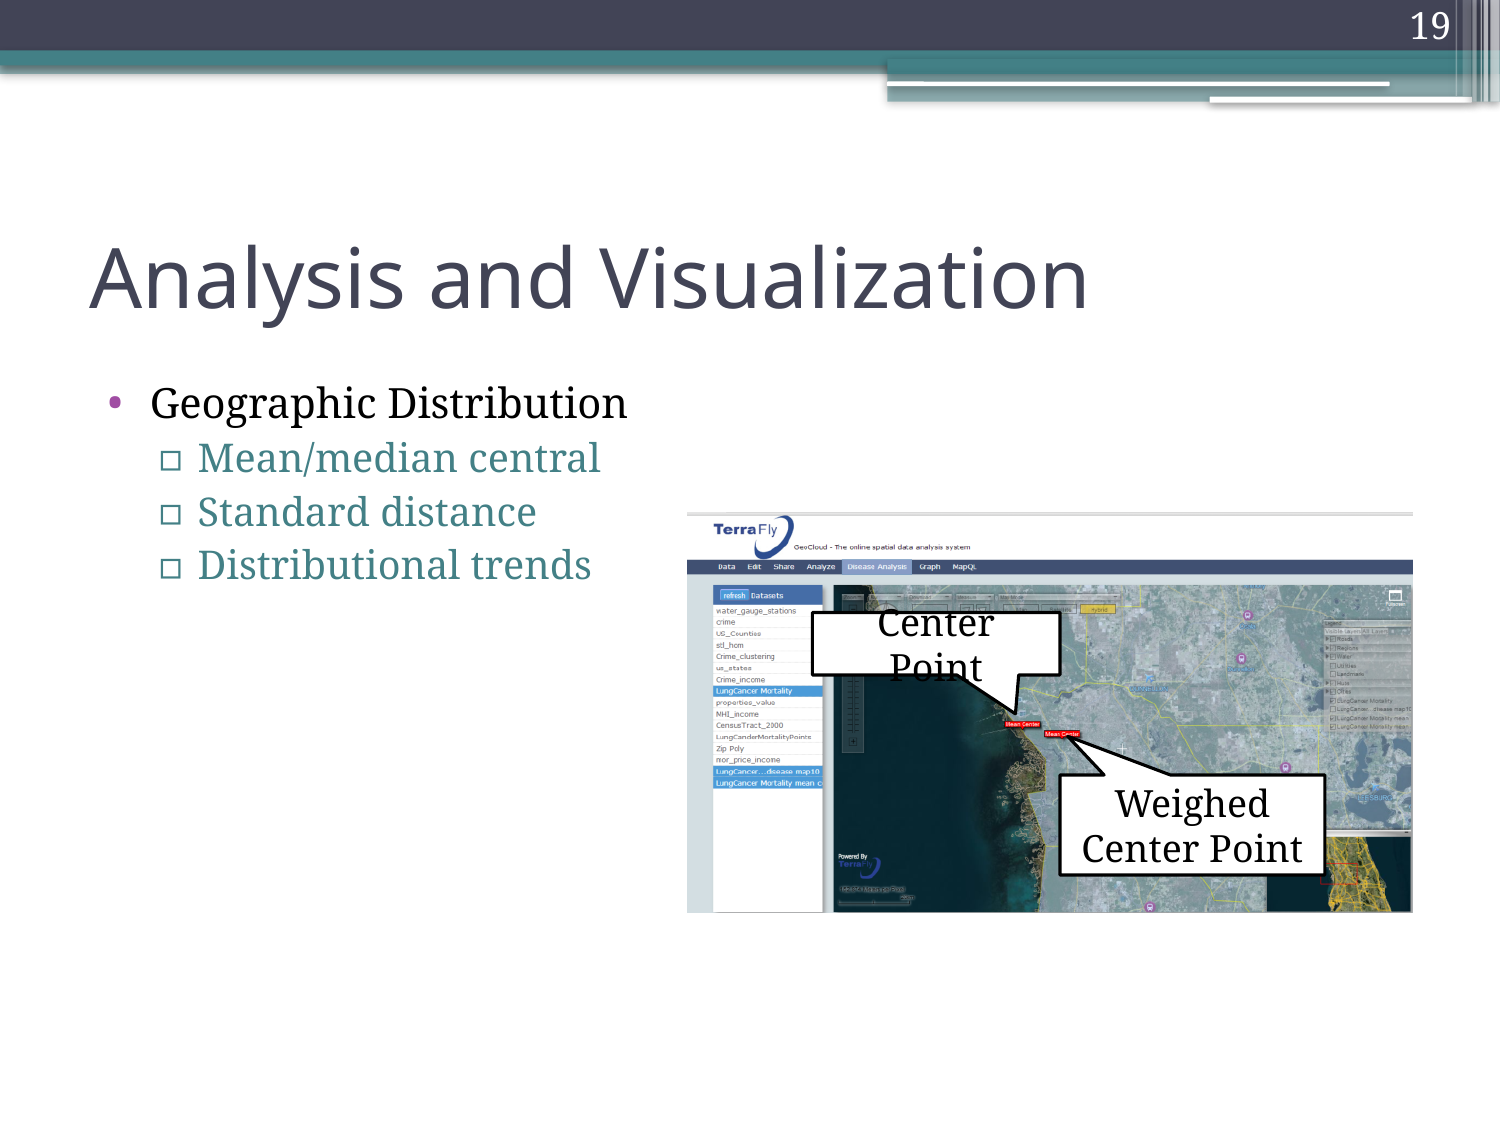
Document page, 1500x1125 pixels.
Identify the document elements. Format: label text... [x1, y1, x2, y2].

title Analysis and Visualization [75, 187, 1425, 363]
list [687, 512, 1414, 913]
list Geographic Distribution Mean/median central Standard distance Distributional trends [75, 368, 738, 1112]
slide_number 19 [1341, 0, 1466, 61]
